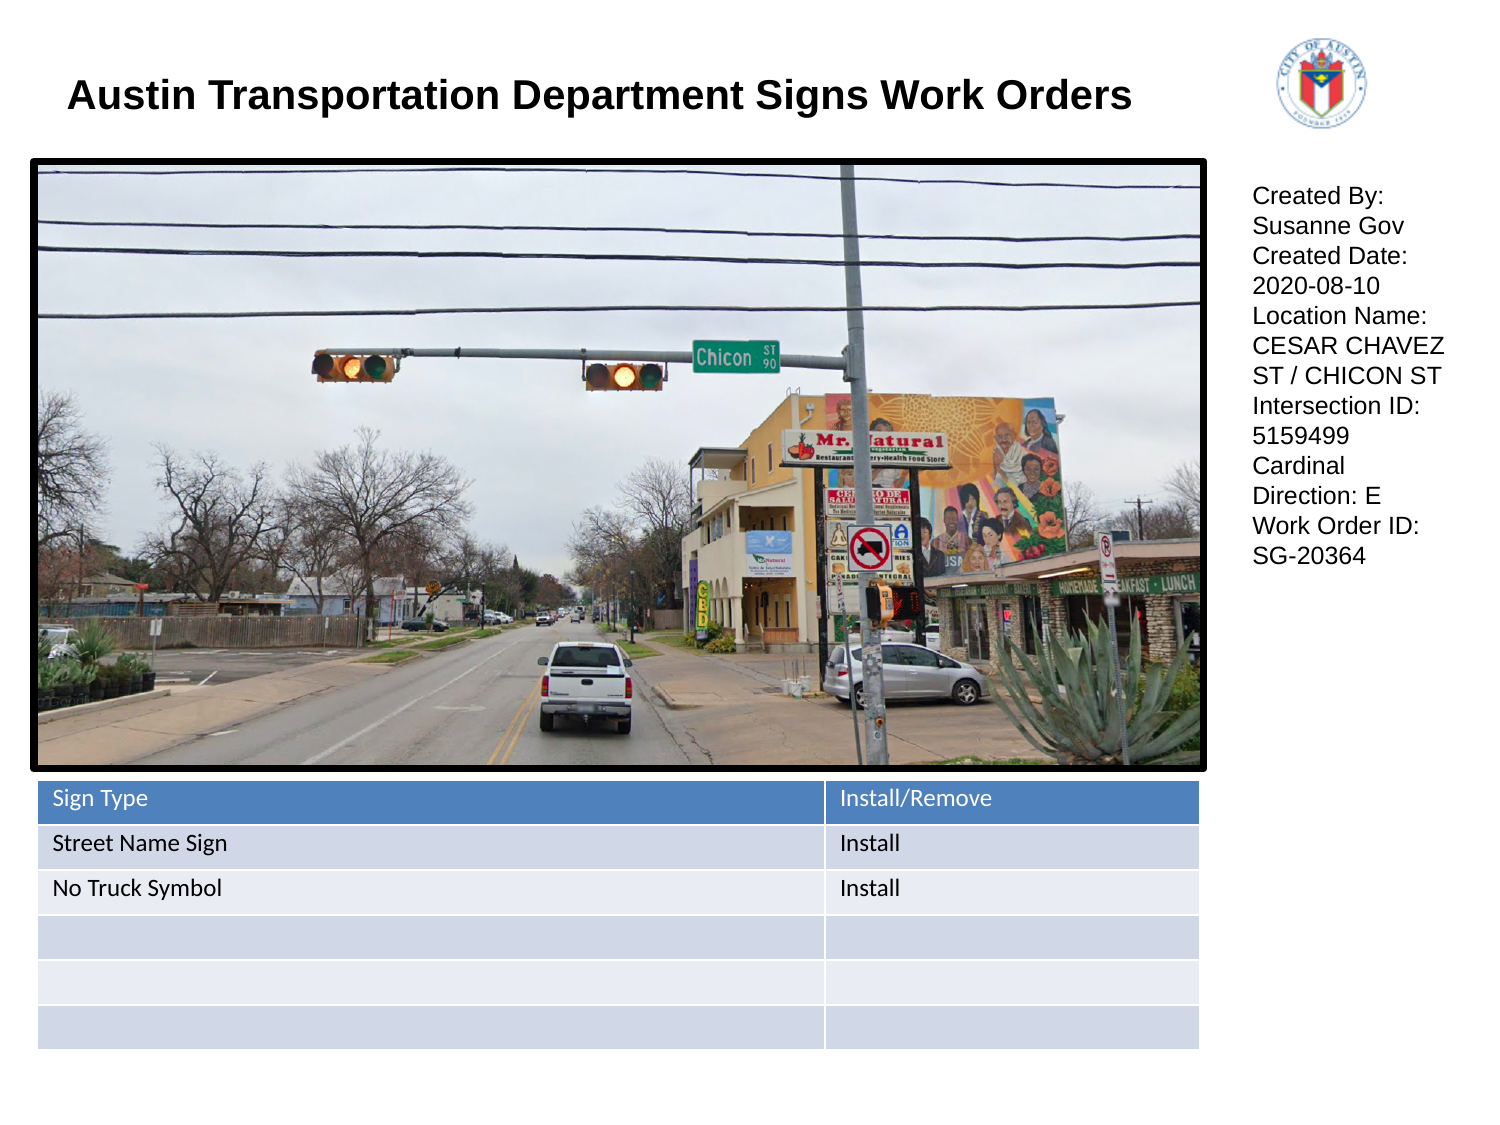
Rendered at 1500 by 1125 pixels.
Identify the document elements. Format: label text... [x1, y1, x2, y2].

picture [37, 164, 1201, 766]
table_cell [38, 961, 824, 1004]
picture [1274, 37, 1369, 132]
table_cell Install [826, 826, 1199, 869]
text_box Austin Transportation Department Signs Work Orders [51, 60, 1149, 125]
table_header Install/Remove [826, 781, 1199, 824]
table_cell No Truck Symbol [38, 871, 824, 914]
table_cell [826, 1006, 1199, 1049]
table_cell Street Name Sign [38, 826, 824, 869]
table_header Sign Type [38, 781, 824, 824]
table_cell [38, 1006, 824, 1049]
table_cell [38, 916, 824, 959]
table_cell [826, 961, 1199, 1004]
table_cell [826, 916, 1199, 959]
table_cell Install [826, 871, 1199, 914]
text_box Created By: Susanne Gov Created Date: 2020-08-10 Location Name: CESAR CHAVEZ ST / CHICON ST Intersection ID: 5159499 Cardinal Direction: E Work Order ID: SG-20364 [1237, 172, 1463, 577]
